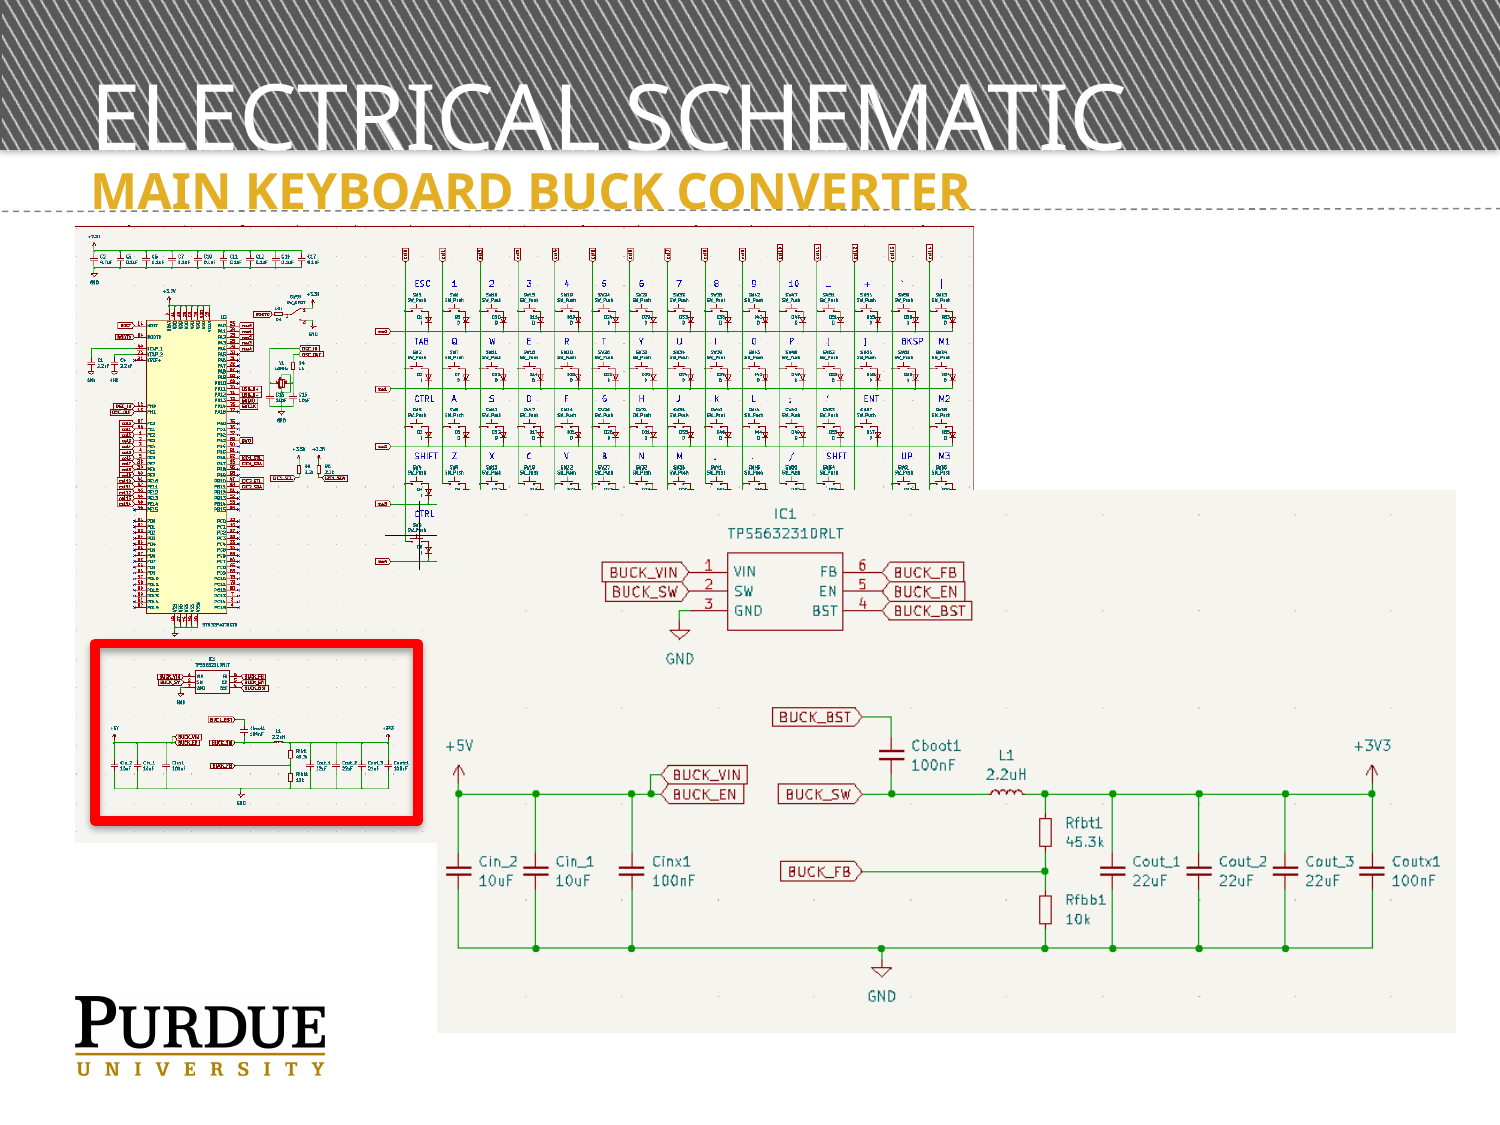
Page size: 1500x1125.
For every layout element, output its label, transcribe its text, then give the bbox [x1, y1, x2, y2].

picture [74, 225, 1456, 1033]
list Main Keyboard Buck Converter [75, 151, 1425, 225]
picture [75, 996, 325, 1076]
title Electrical Schematic [75, 51, 1427, 175]
